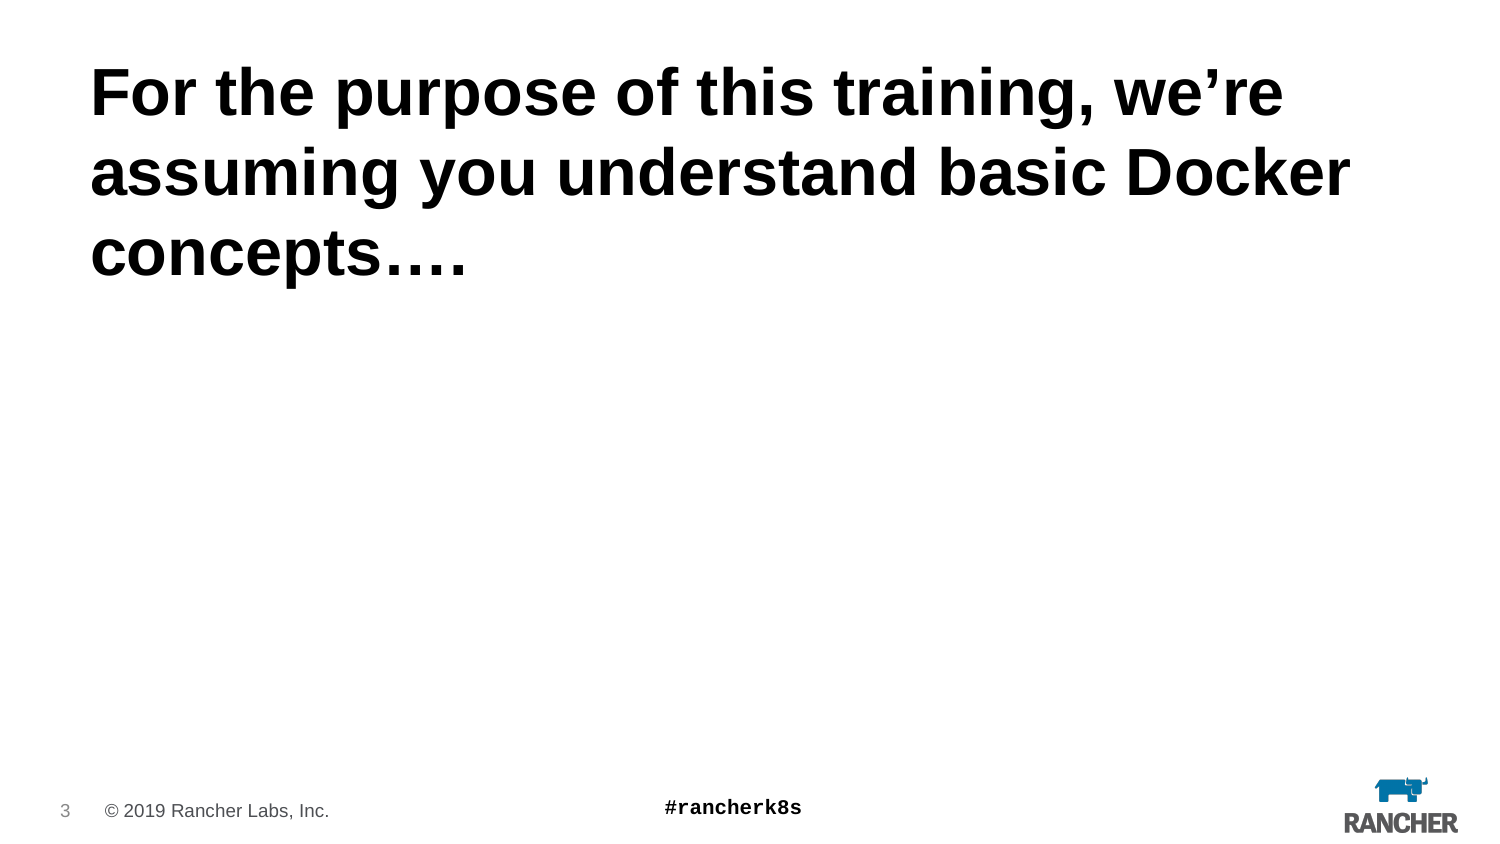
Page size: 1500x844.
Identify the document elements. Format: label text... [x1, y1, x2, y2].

title For the purpose of this training, we’re assuming you understand basic Docker concepts…. [75, 33, 1425, 175]
slide_number 2 [20, 787, 86, 833]
text_box #rancherk8s [649, 786, 819, 827]
picture [1332, 768, 1465, 844]
